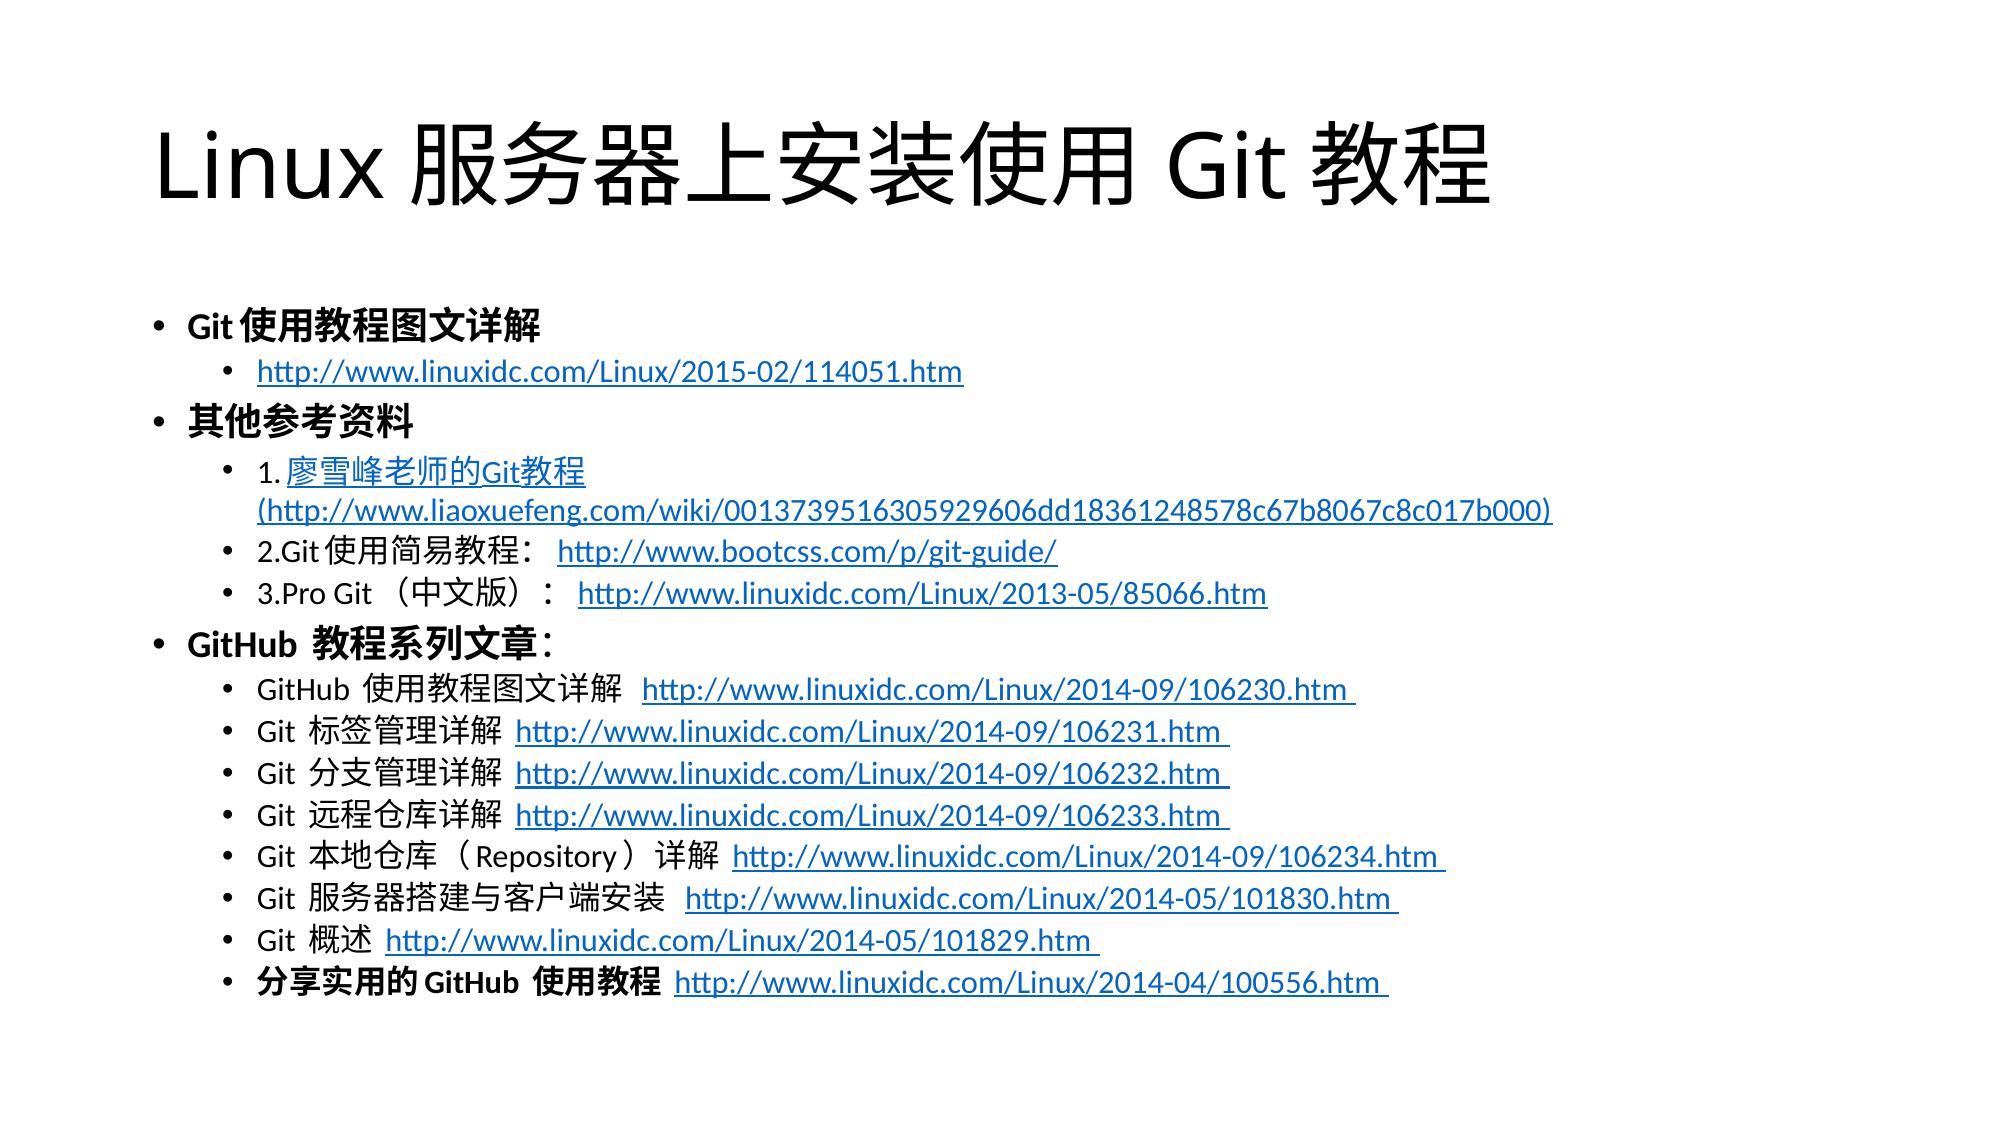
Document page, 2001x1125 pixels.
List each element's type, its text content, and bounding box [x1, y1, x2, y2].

list Git使用教程图文详解 http://www.linuxidc.com/Linux/2015-02/114051.htm 其他参考资料 1.廖雪峰老师的Git教程(http://www.liaoxuefeng.com/wiki/0013739516305929606dd18361248578c67b8067c8c017b000) 2.Git使用简易教程：http://www.bootcss.com/p/git-guide/ 3.Pro Git（中文版）：http://www.linuxidc.com/Linux/2013-05/85066.htm GitHub 教程系列文章： GitHub 使用教程图文详解 http://www.linuxidc.com/Linux/2014-09/106230.htm Git 标签管理详解 http://www.linuxidc.com/Linux/2014-09/106231.htm Git 分支管理详解 http://www.linuxidc.com/Linux/2014-09/106232.htm Git 远程仓库详解 http://www.linuxidc.com/Linux/2014-09/106233.htm Git 本地仓库（Repository）详解 http://www.linuxidc.com/Linux/2014-09/106234.htm Git 服务器搭建与客户端安装 http://www.linuxidc.com/Linux/2014-05/101830.htm Git 概述 http://www.linuxidc.com/Linux/2014-05/101829.htm 分享实用的GitHub 使用教程 http://www.linuxidc.com/Linux/2014-04/100556.htm [137, 299, 1863, 1014]
title Linux服务器上安装使用Git教程 [137, 59, 1863, 278]
